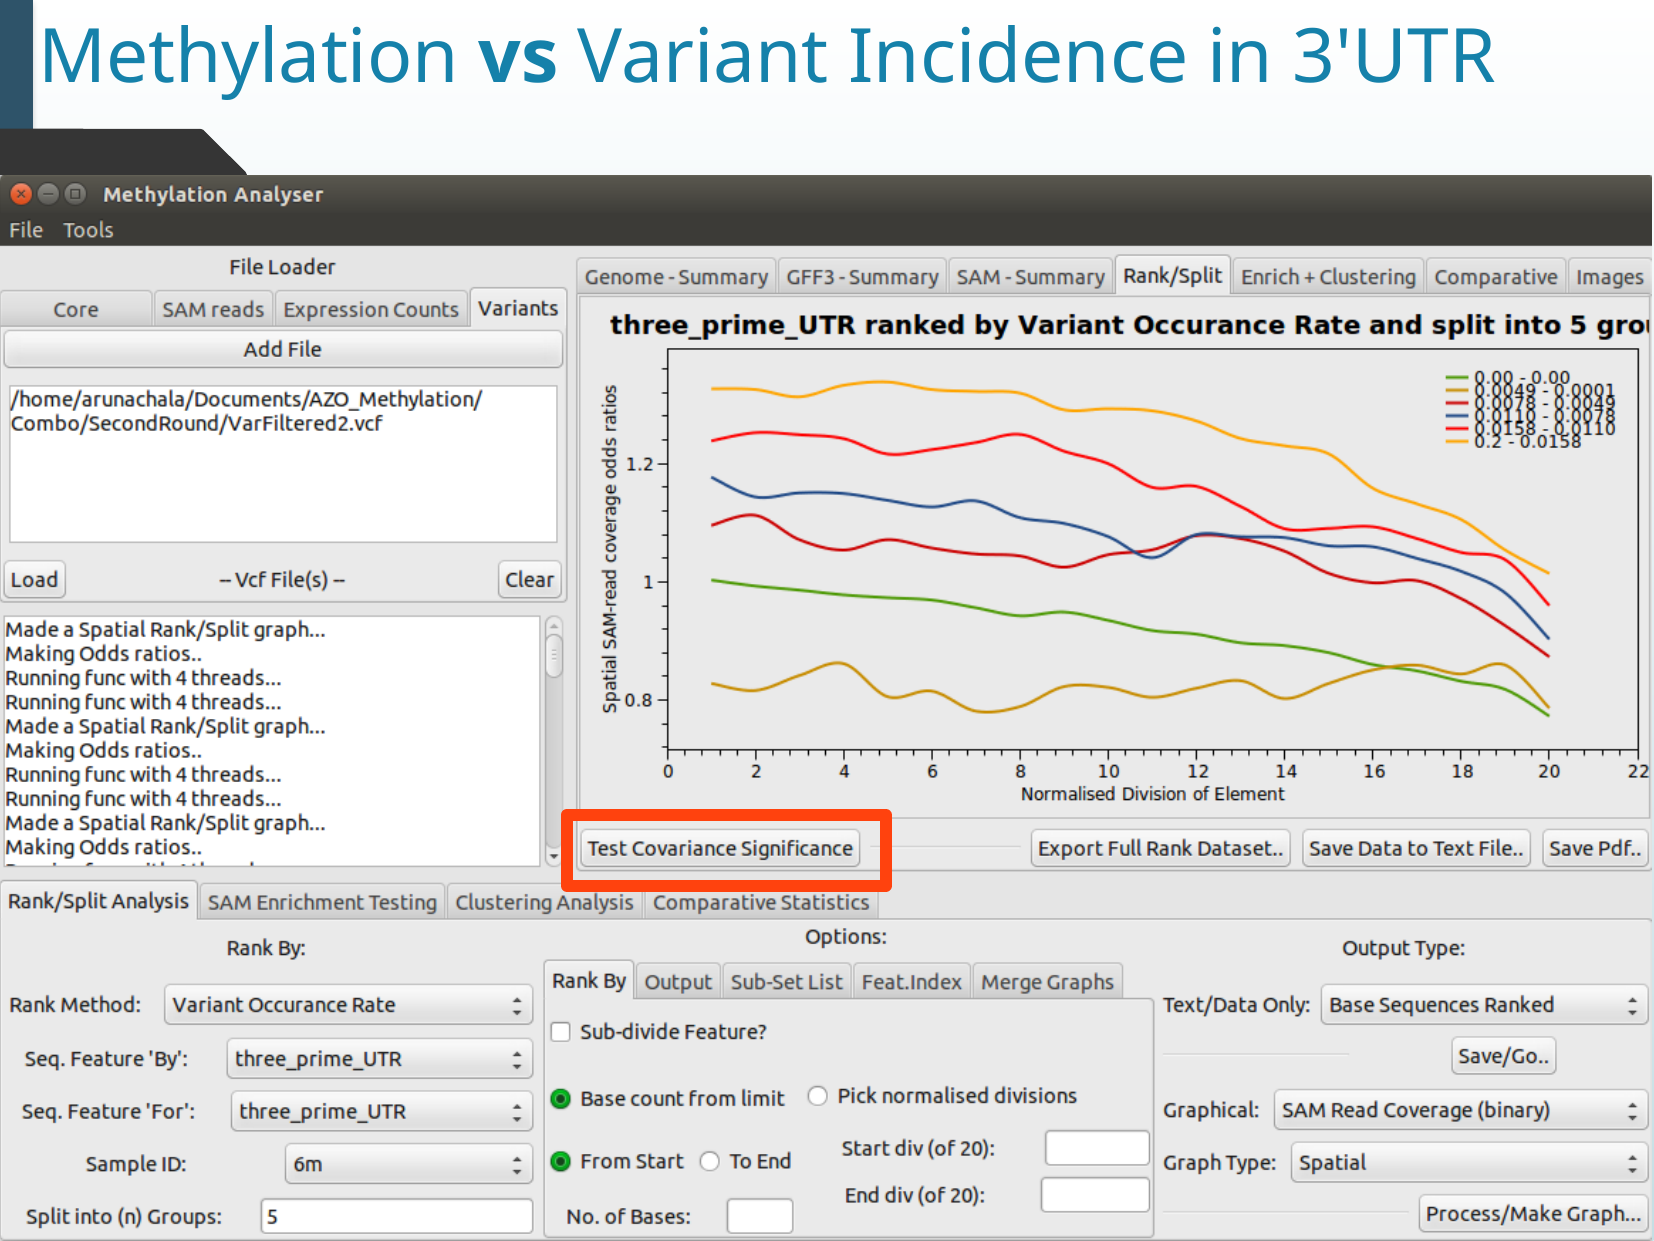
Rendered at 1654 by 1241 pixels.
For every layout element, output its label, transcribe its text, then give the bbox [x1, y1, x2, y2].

title Methylation vs Variant Incidence in 3'UTR [23, 0, 1588, 174]
picture [0, 175, 1653, 1241]
